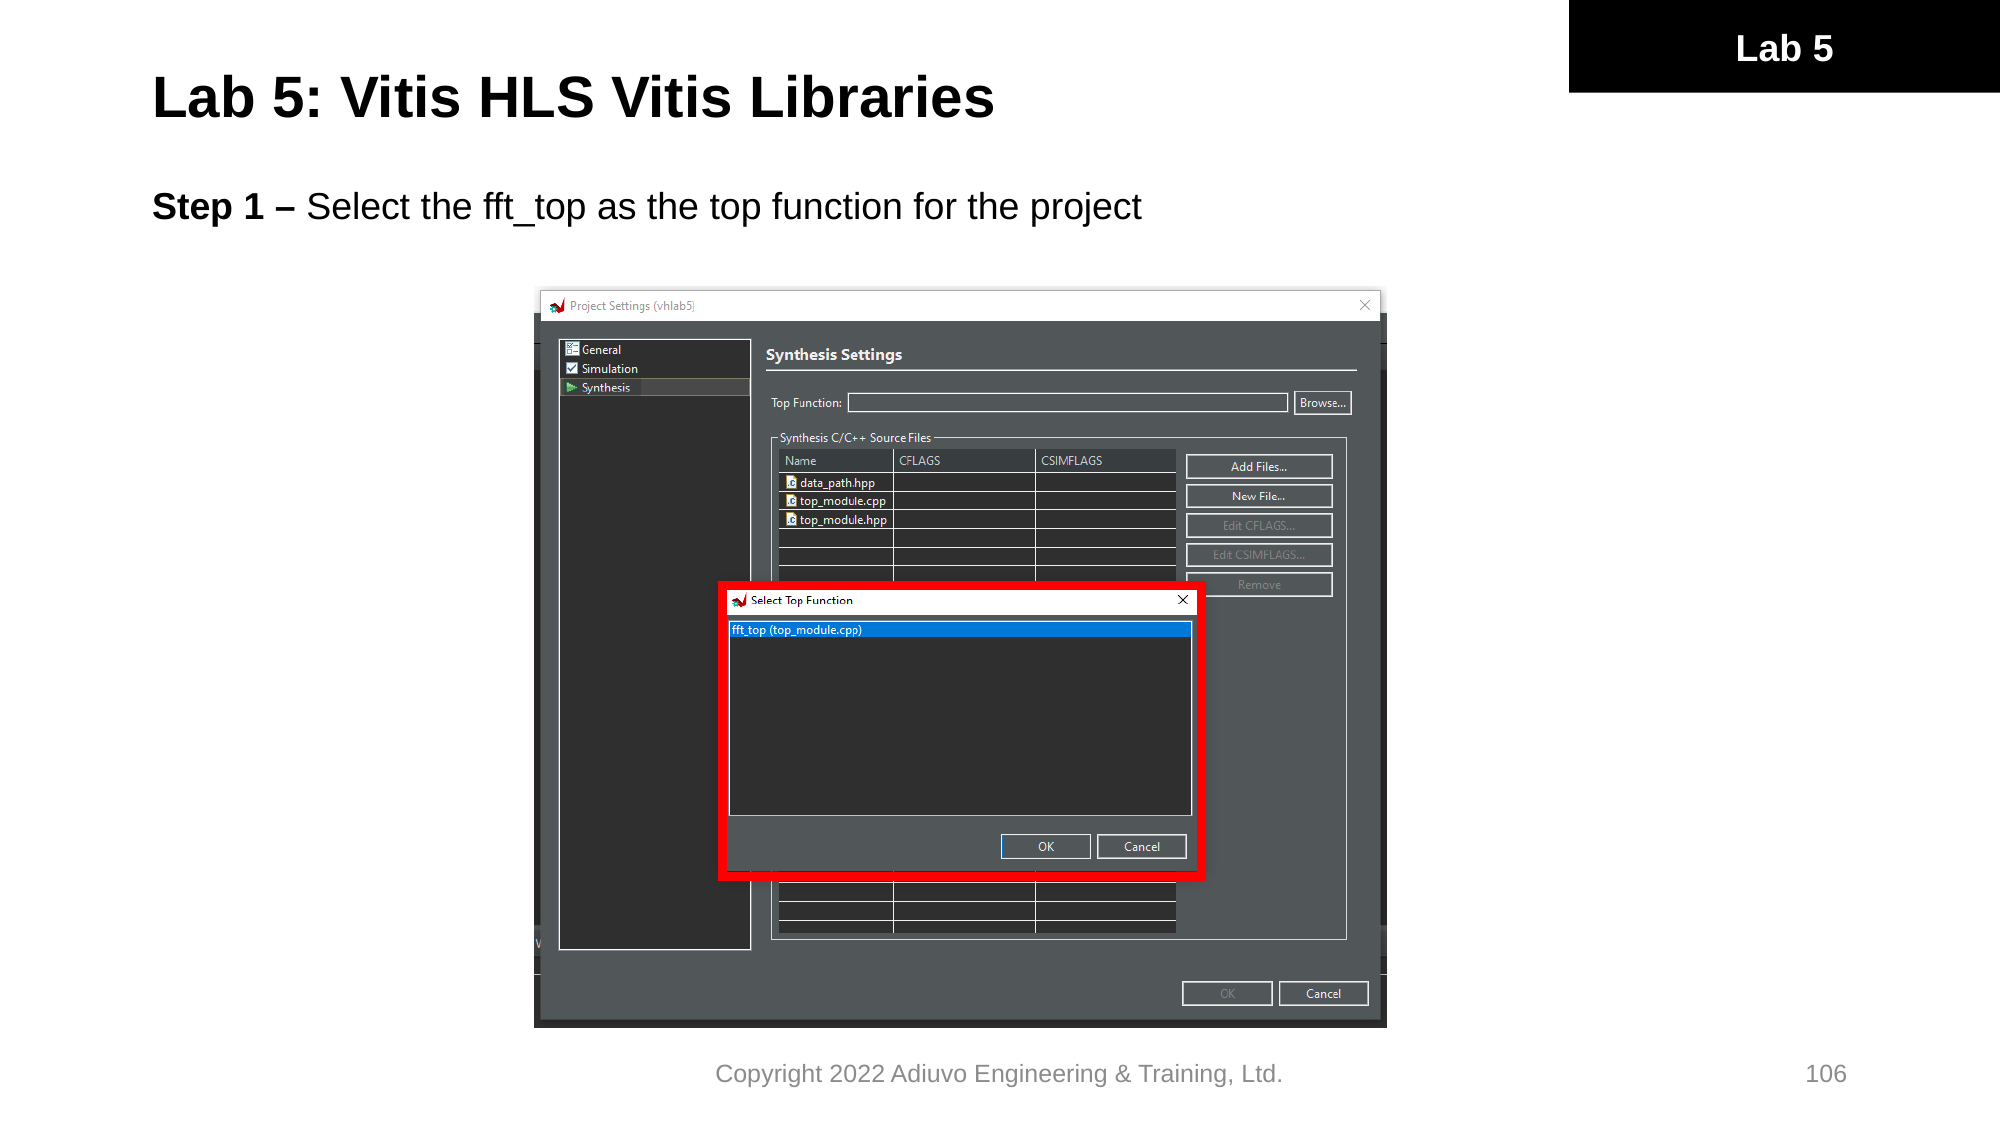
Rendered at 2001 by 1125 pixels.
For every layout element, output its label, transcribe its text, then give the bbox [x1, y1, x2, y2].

title Lab 5: Vitis HLS Vitis Libraries [137, 59, 1863, 153]
footer Copyright 2022 Adiuvo Engineering & Training, Ltd. [662, 1042, 1338, 1103]
slide_number 106 [1412, 1042, 1863, 1103]
text_box Lab 5 [1568, 0, 2000, 94]
picture [534, 286, 1387, 1028]
text_box Step 1 – Select the fft_top as the top function for the project [137, 175, 1863, 325]
